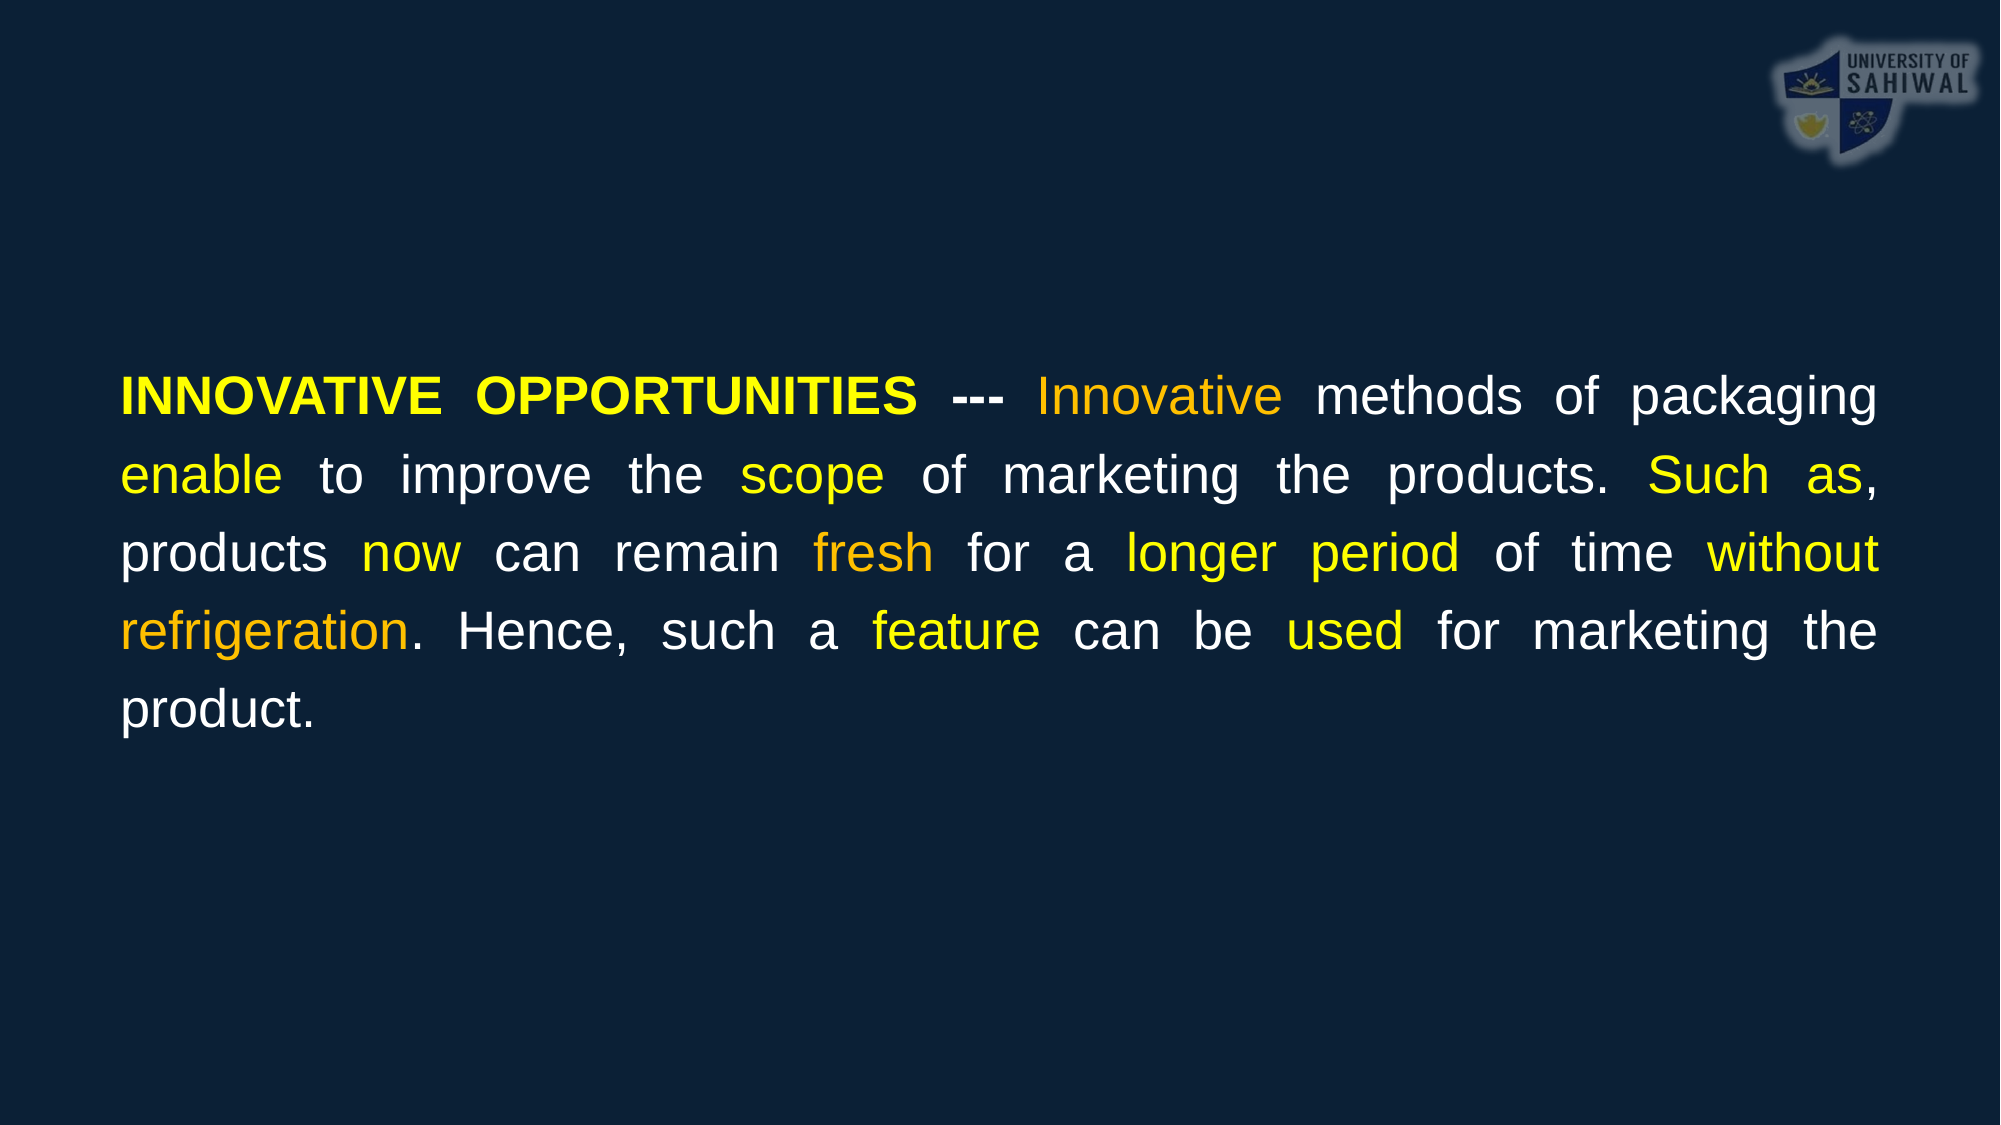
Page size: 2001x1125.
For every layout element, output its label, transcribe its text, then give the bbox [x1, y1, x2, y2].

picture [1747, 0, 2000, 208]
list INNOVATIVE OPPORTUNITIES --- Innovative methods of packaging enable to improve the scope of marketing the products. Such as, products now can remain fresh for a longer period of time without refrigeration. Hence, such a feature can be used for marketing the product. [105, 220, 1895, 905]
